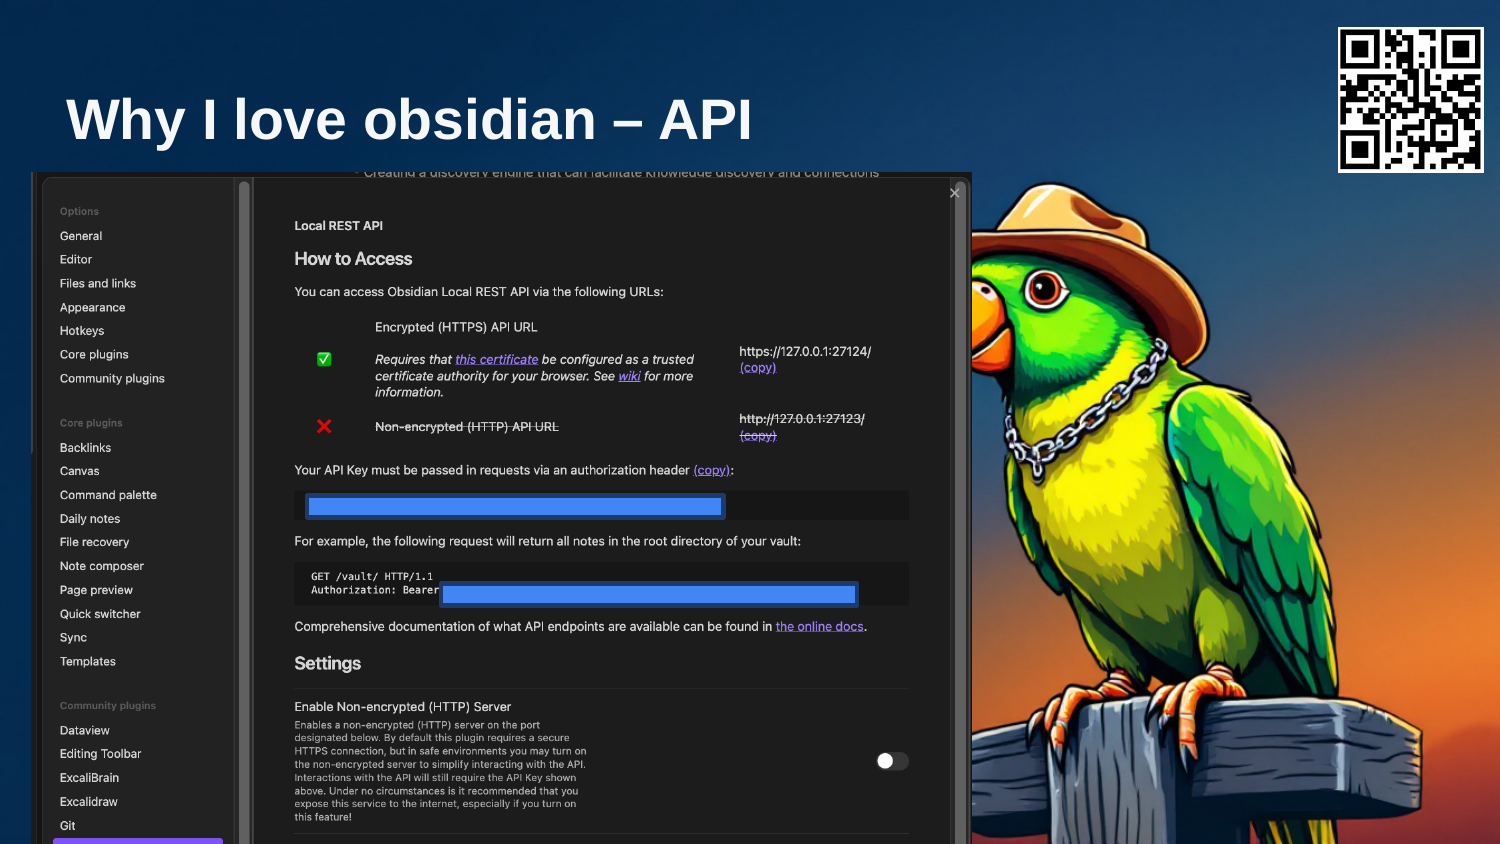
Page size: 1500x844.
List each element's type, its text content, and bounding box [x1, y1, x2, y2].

picture [0, 0, 1500, 844]
title Why I love obsidian – API [51, 72, 1333, 167]
